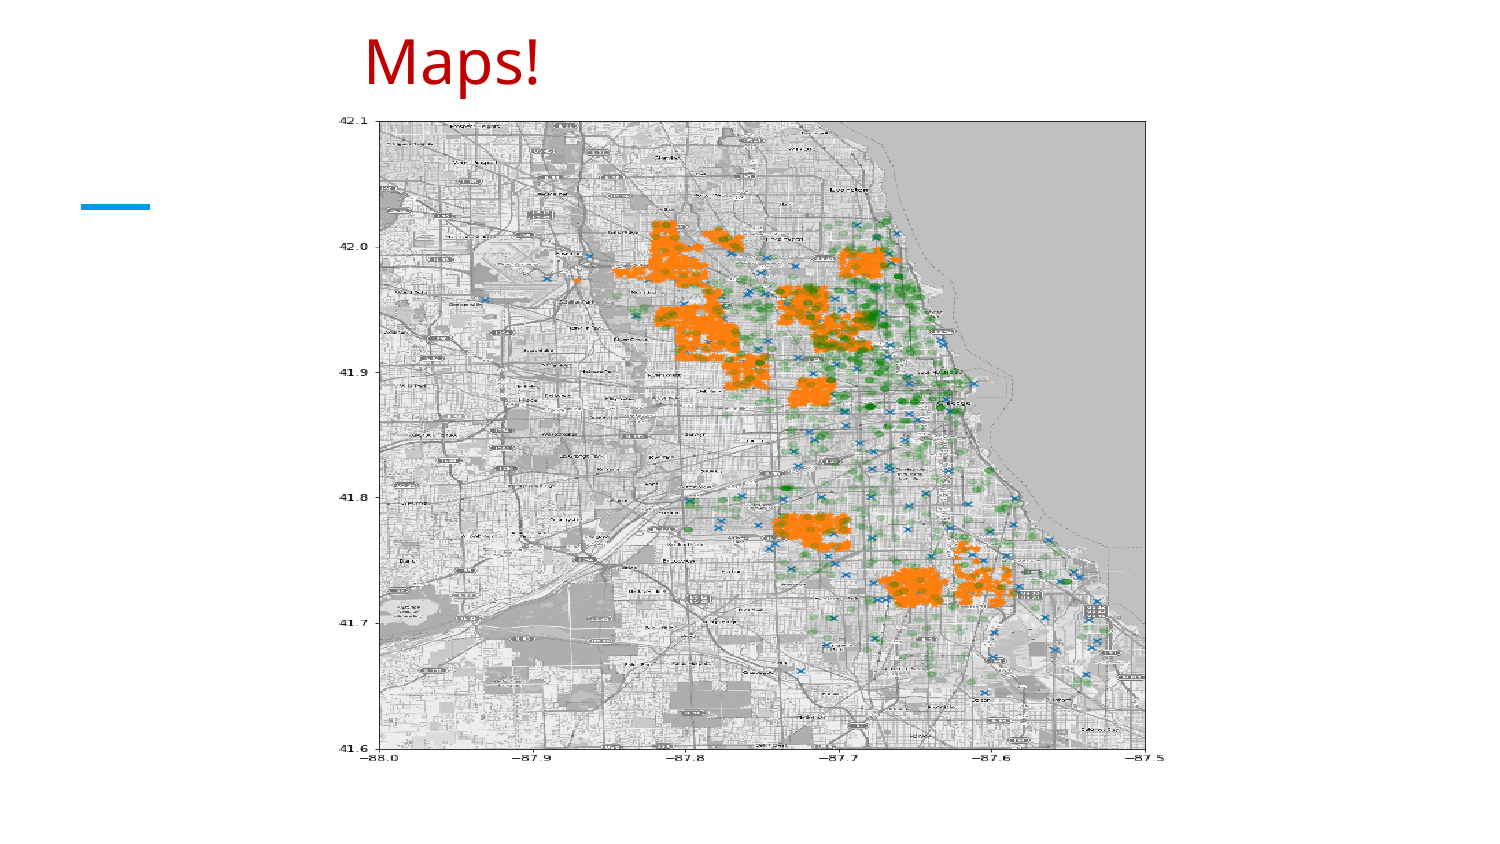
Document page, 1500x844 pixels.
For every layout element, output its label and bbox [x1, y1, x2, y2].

picture [256, 14, 1244, 844]
